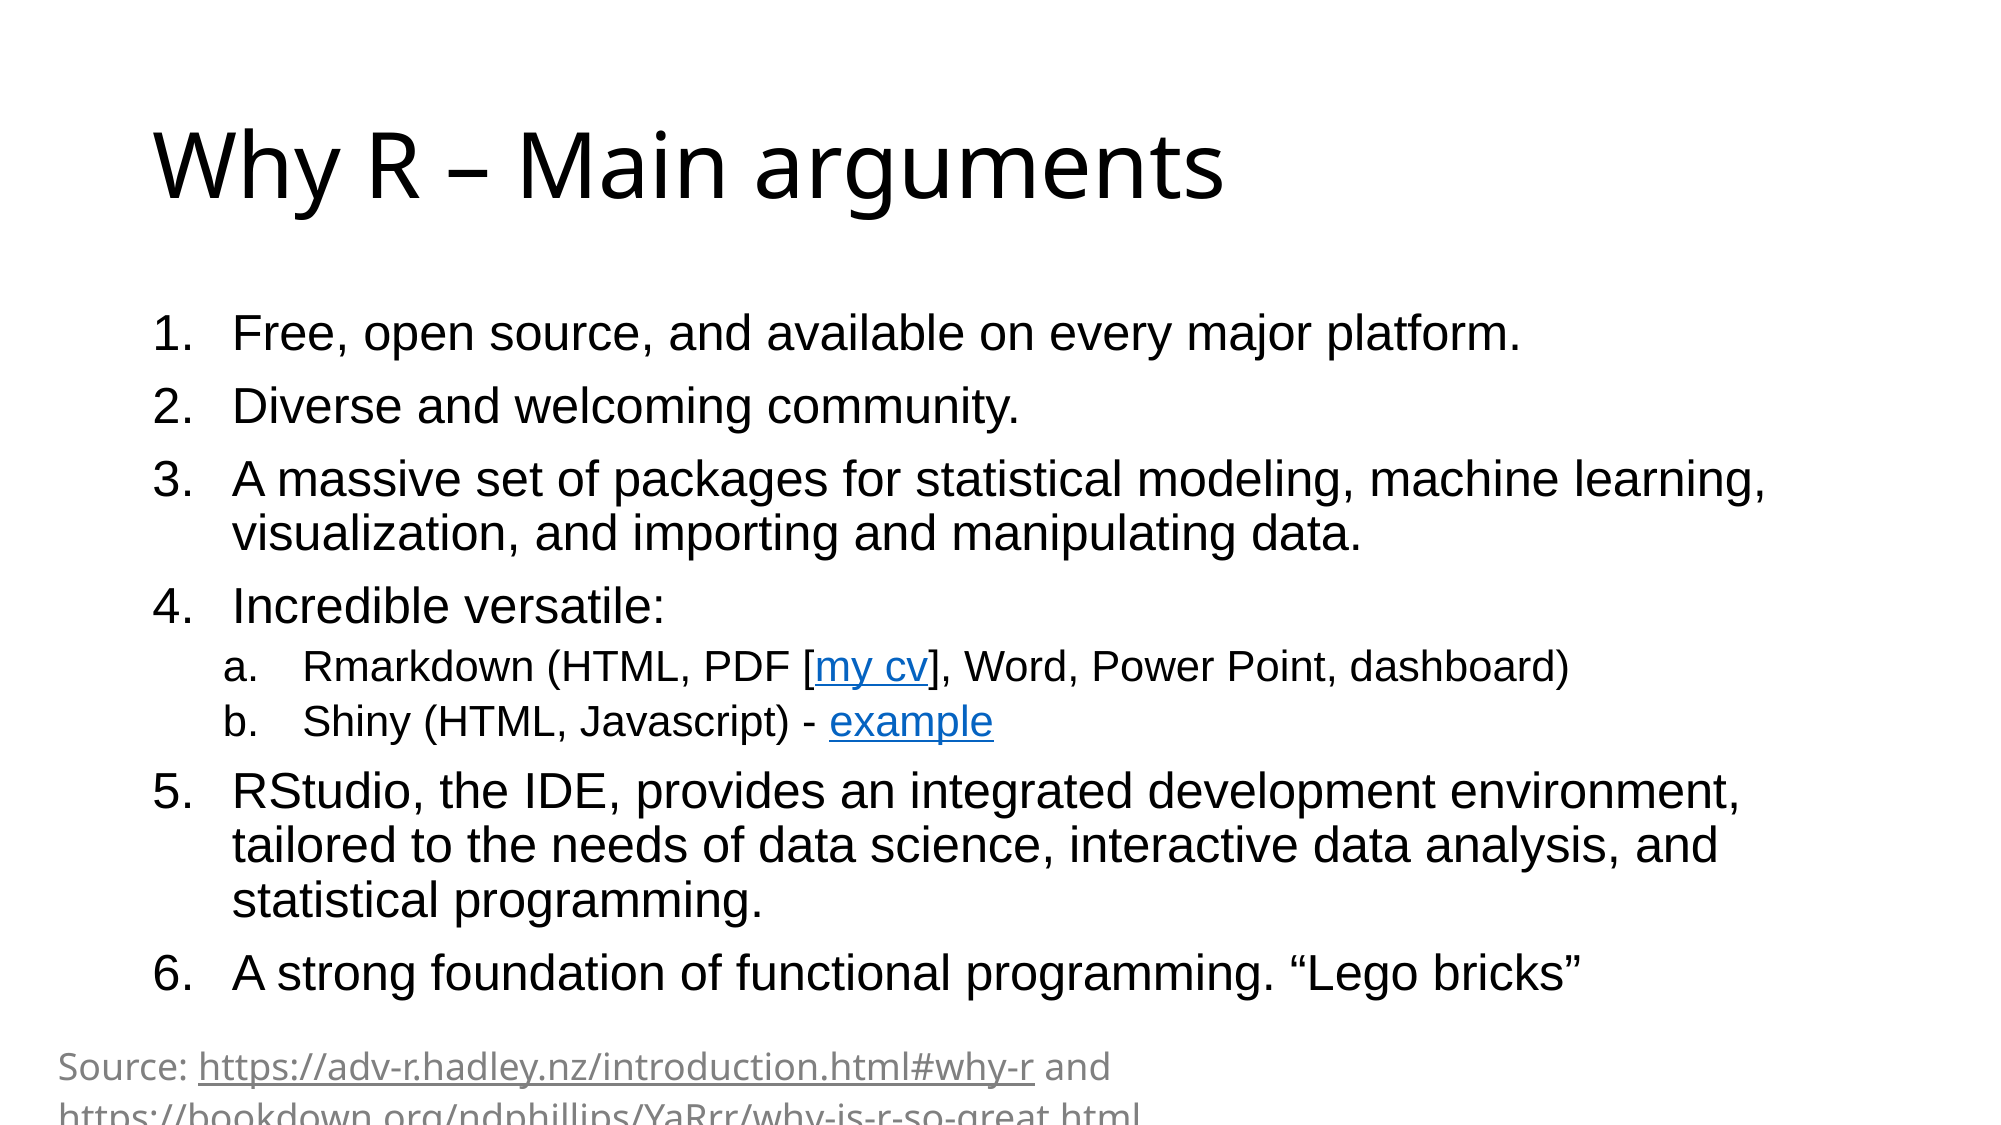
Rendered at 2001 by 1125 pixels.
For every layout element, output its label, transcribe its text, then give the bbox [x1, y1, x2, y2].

text_box Source: https://adv-r.hadley.nz/introduction.html#why-r and https://bookdown.org/ndphillips/YaRrr/why-is-r-so-great.html [43, 1035, 1957, 1125]
title Why R – Main arguments [137, 59, 1863, 278]
list Free, open source, and available on every major platform. Diverse and welcoming community. A massive set of packages for statistical modeling, machine learning, visualization, and importing and manipulating data. Incredible versatile: Rmarkdown (HTML, PDF [my cv], Word, Power Point, dashboard) Shiny (HTML, Javascript) - example RStudio, the IDE, provides an integrated development environment, tailored to the needs of data science, interactive data analysis, and statistical programming. A strong foundation of functional programming. “Lego bricks” [137, 299, 1863, 1014]
